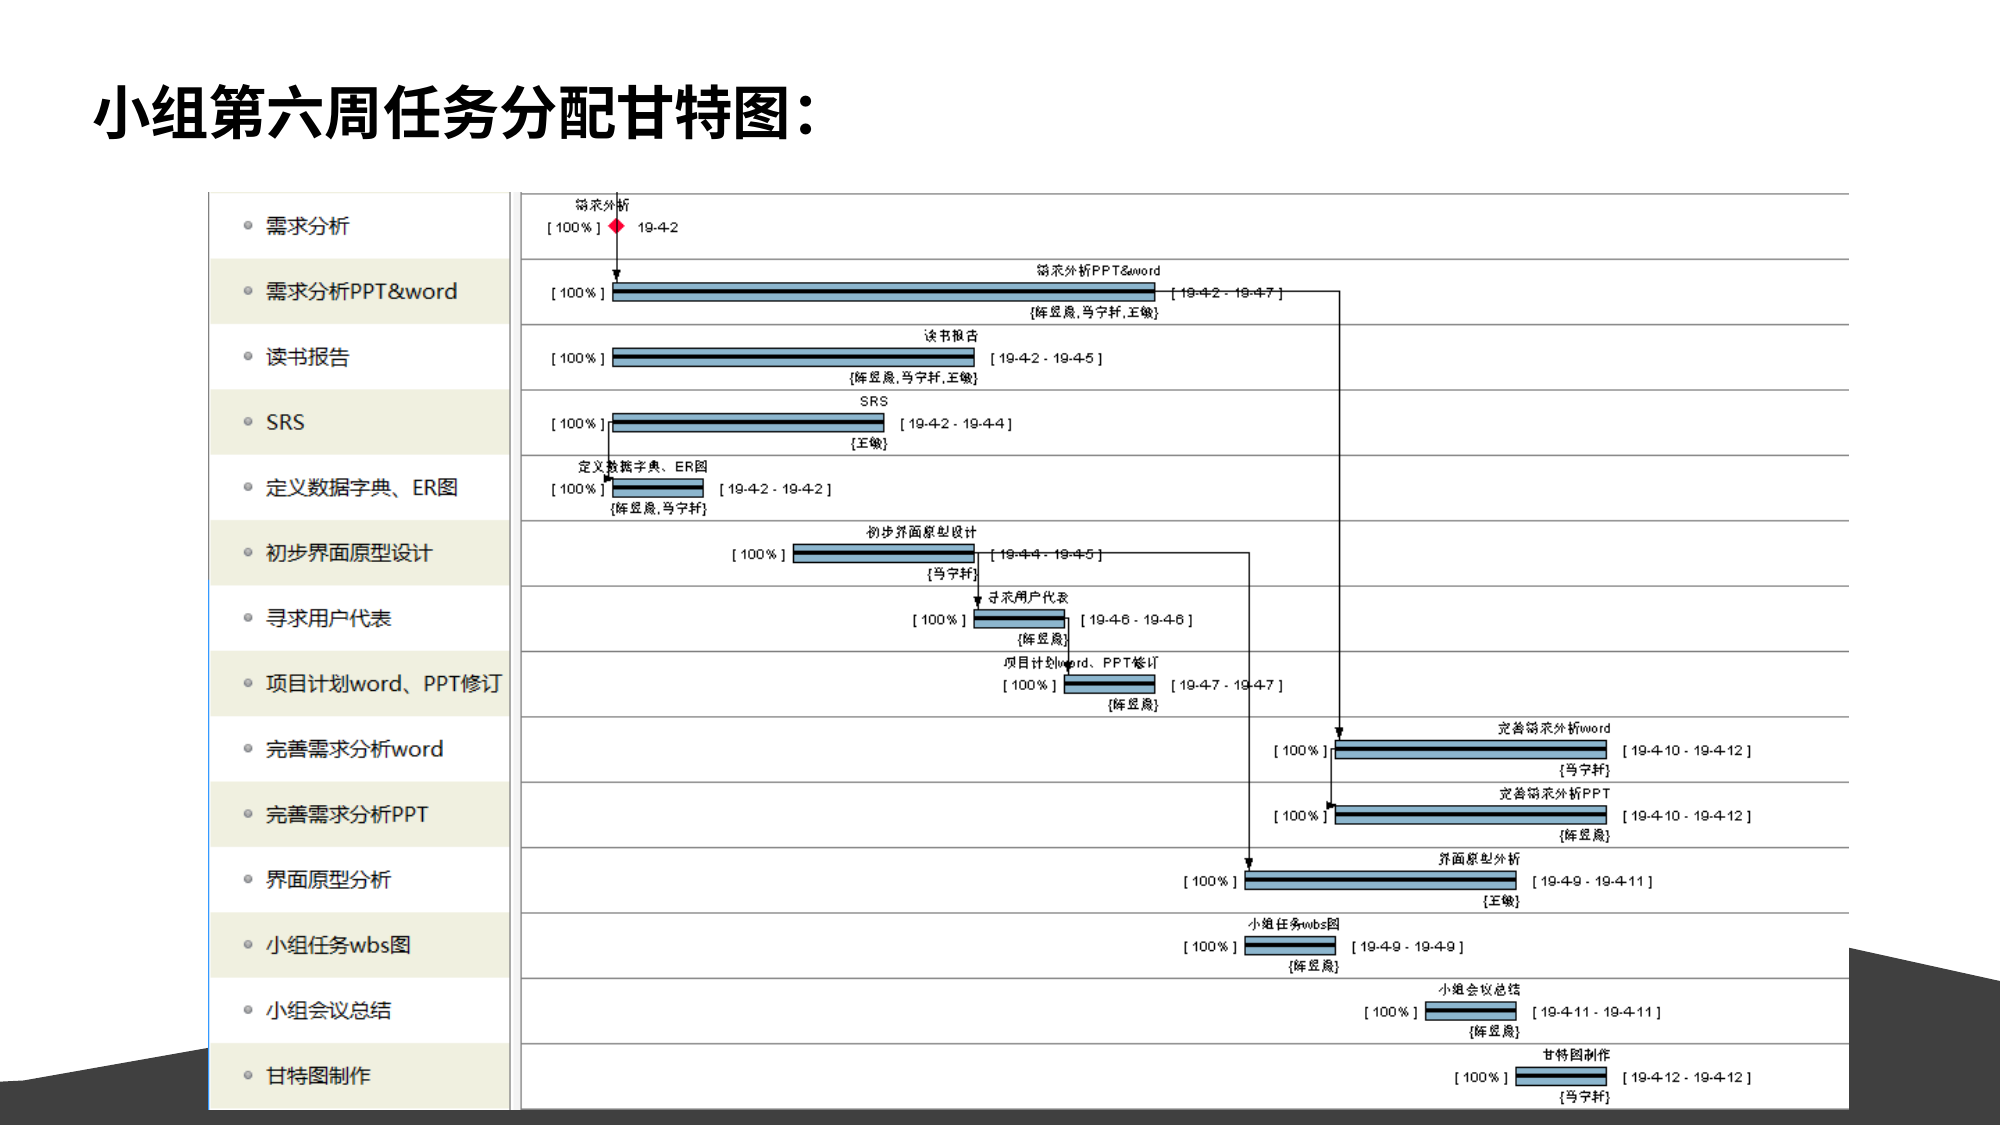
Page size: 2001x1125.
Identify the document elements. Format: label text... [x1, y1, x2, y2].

picture [207, 192, 1849, 1110]
text_box [0, 947, 2000, 1125]
text_box 小组第六周任务分配甘特图： [77, 68, 1037, 154]
